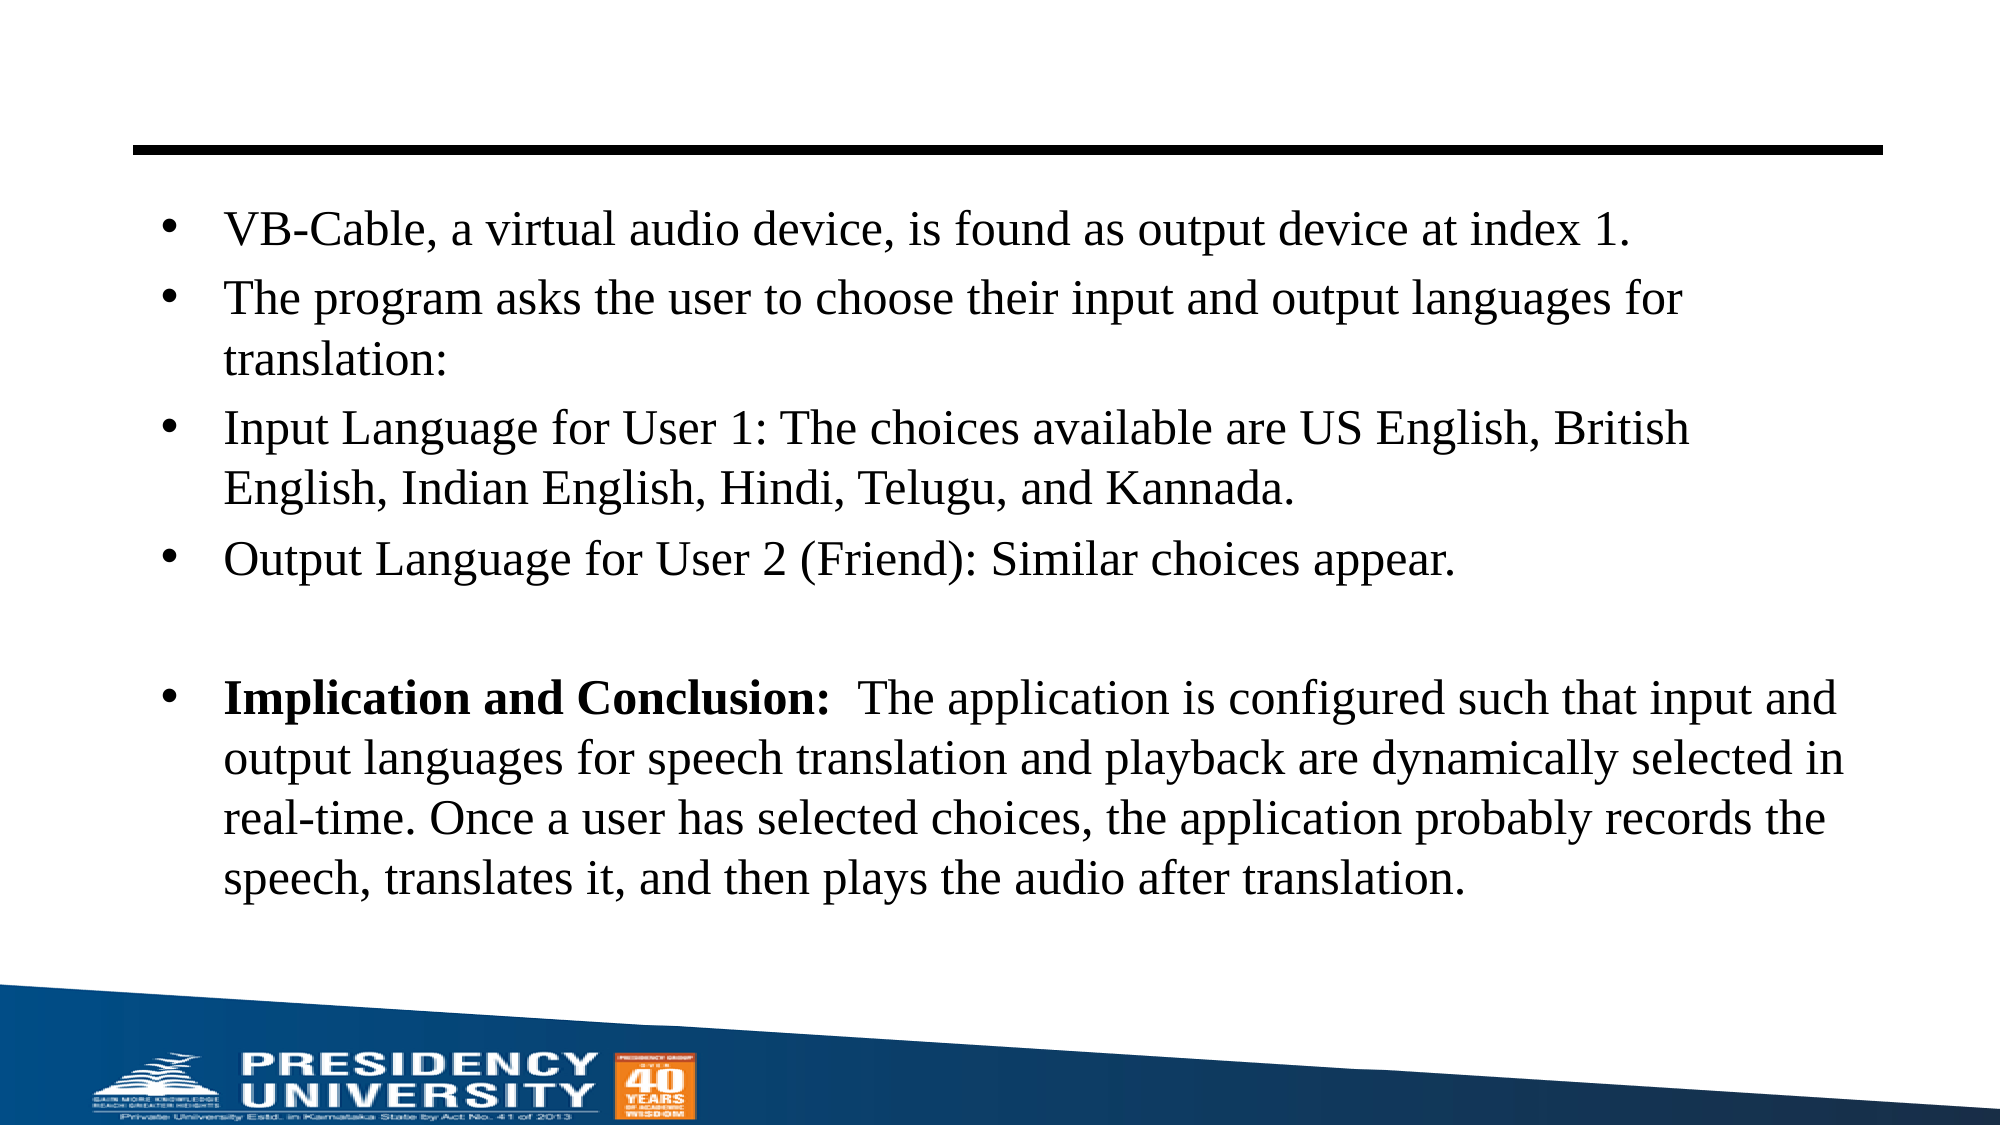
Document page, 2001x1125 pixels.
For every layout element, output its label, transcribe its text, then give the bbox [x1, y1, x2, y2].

list VB-Cable, a virtual audio device, is found as output device at index 1. The program asks the user to choose their input and output languages for translation: Input Language for User 1: The choices available are US English, British English, Indian English, Hindi, Telugu, and Kannada. Output Language for User 2 (Friend): Similar choices appear. Implication and Conclusion: The application is configured such that input and output languages for speech translation and playback are dynamically selected in real-time. Once a user has selected choices, the application probably records the speech, translates it, and then plays the audio after translation. [133, 187, 1884, 1000]
picture [0, 982, 2000, 1125]
